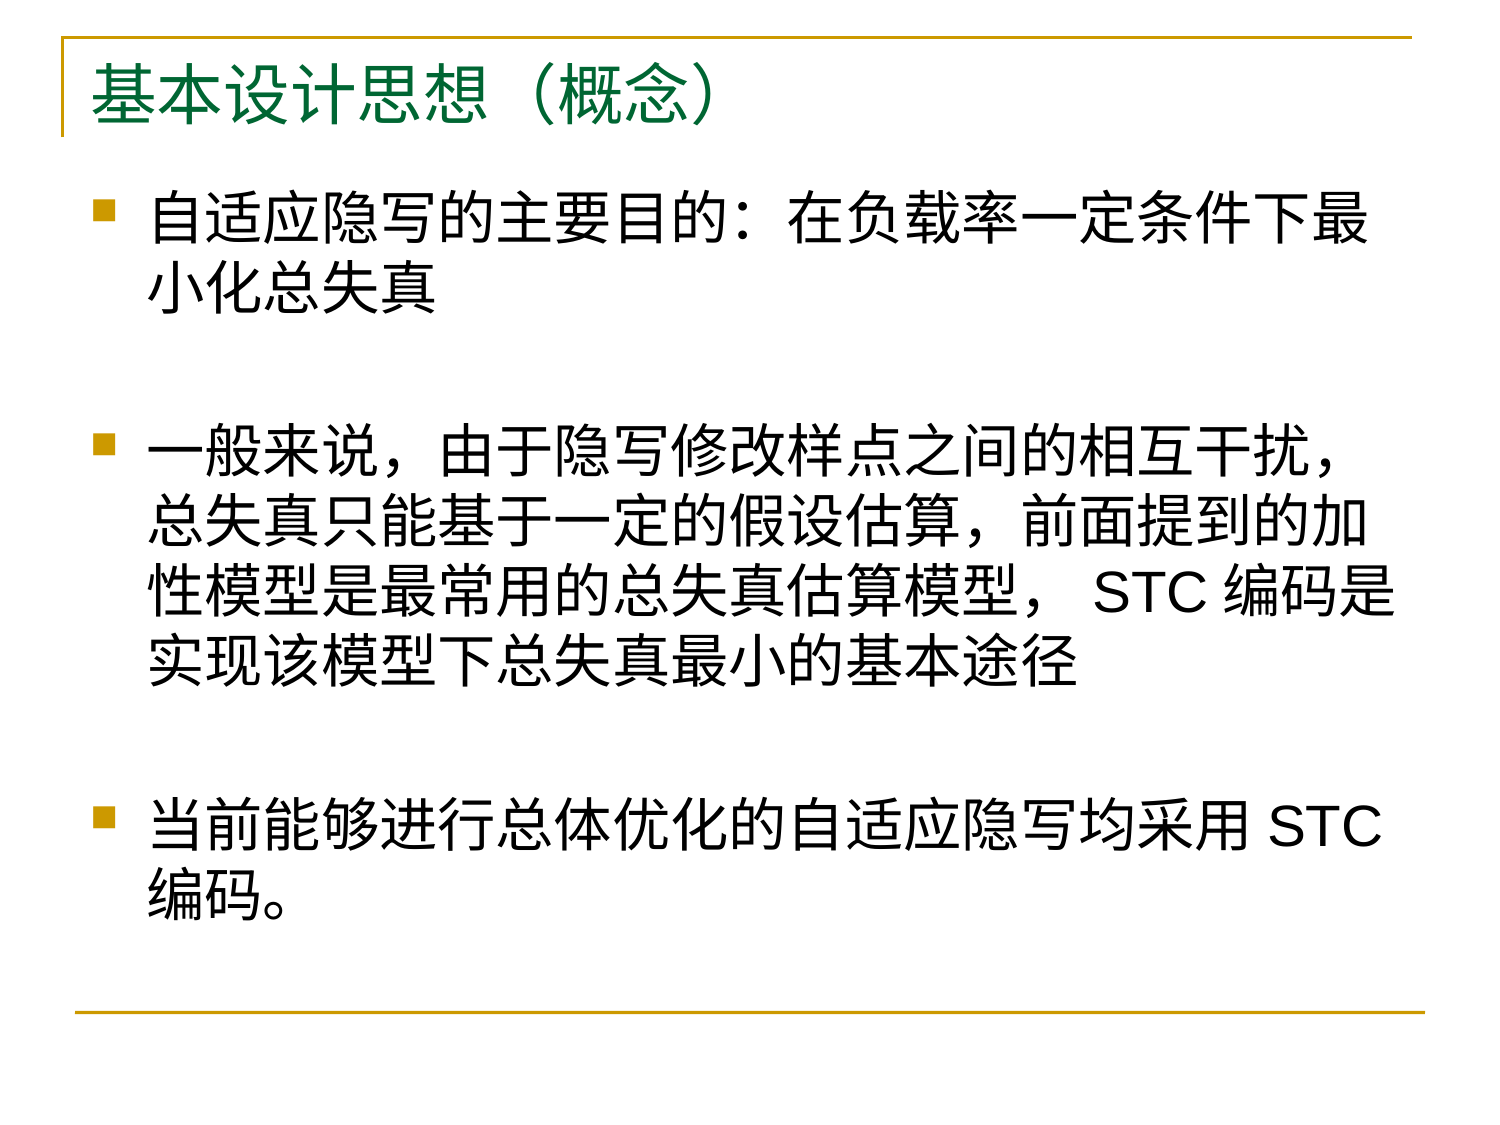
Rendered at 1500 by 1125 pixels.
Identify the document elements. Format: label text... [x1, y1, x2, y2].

title 基本设计思想（概念） [75, 45, 1425, 173]
list 自适应隐写的主要目的：在负载率一定条件下最小化总失真 一般来说，由于隐写修改样点之间的相互干扰，总失真只能基于一定的假设估算，前面提到的加性模型是最常用的总失真估算模型，STC编码是实现该模型下总失真最小的基本途径 当前能够进行总体优化的自适应隐写均采用STC编码。 [75, 173, 1425, 1023]
